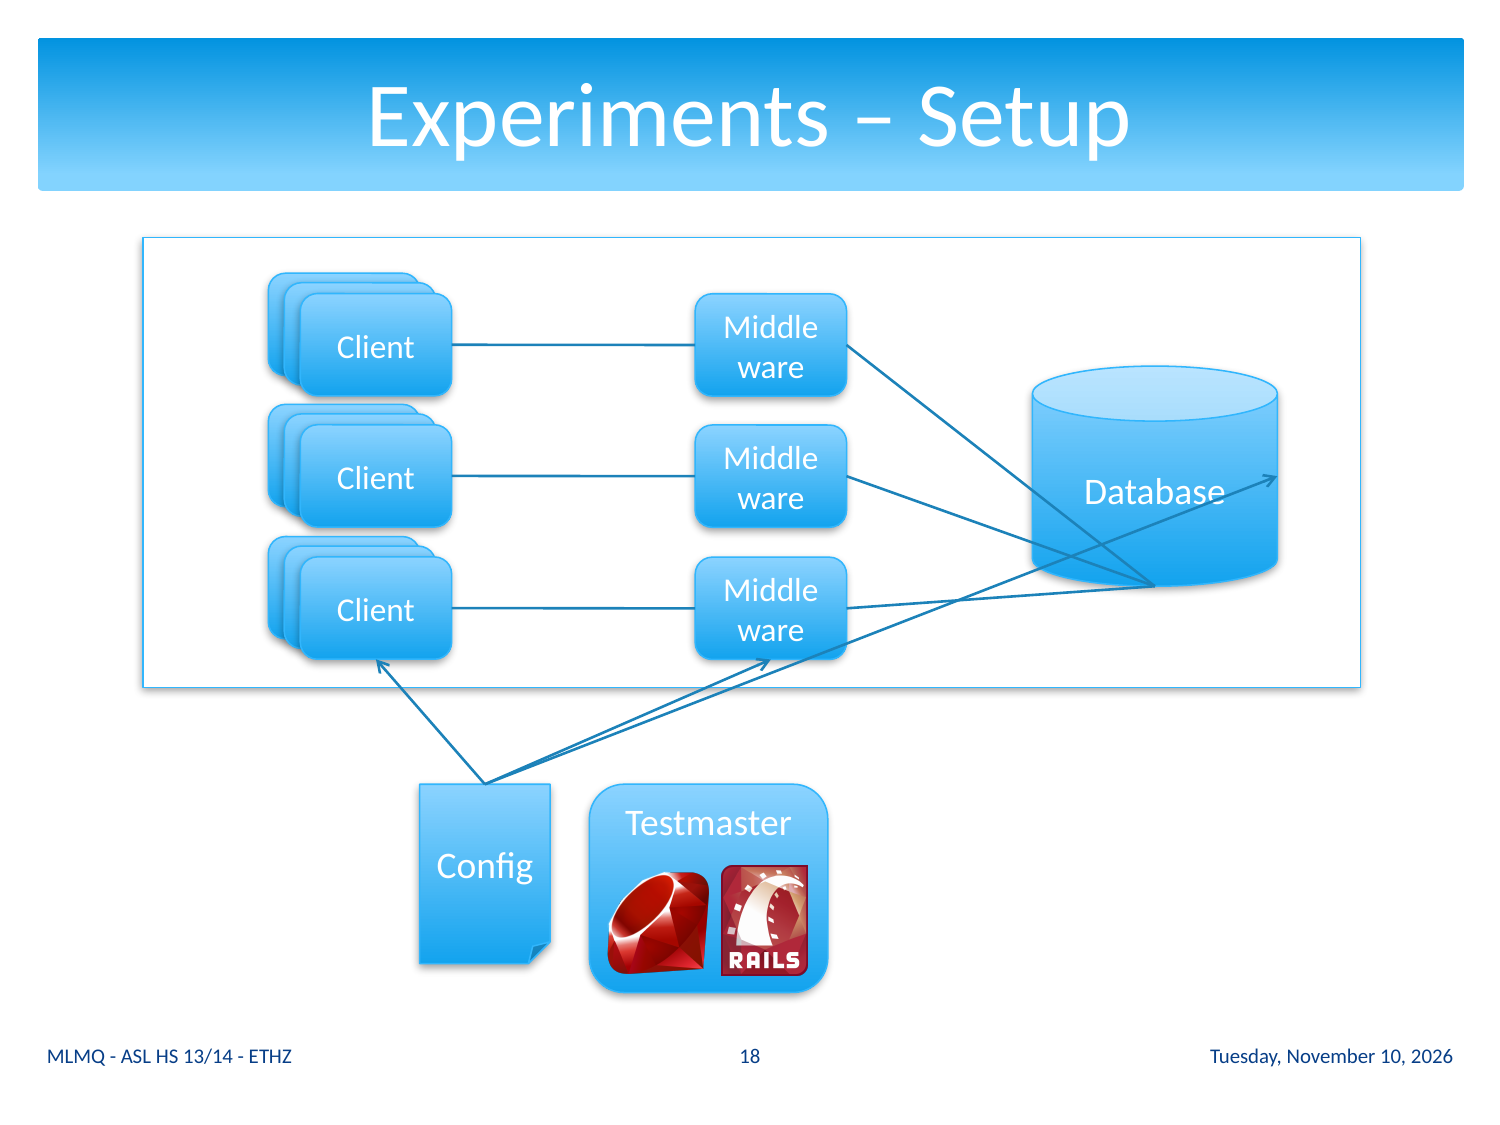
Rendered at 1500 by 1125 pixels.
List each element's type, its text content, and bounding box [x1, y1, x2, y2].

title Experiments – Setup [75, 6, 1425, 213]
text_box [484, 586, 1156, 785]
footer MLMQ - ASL HS 13/14 - ETHZ [31, 1025, 653, 1086]
text_box Config [418, 795, 551, 965]
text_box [375, 659, 477, 785]
slide_number 18 [654, 1025, 846, 1086]
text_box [142, 237, 1361, 688]
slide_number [847, 1025, 1469, 1086]
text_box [589, 783, 829, 993]
